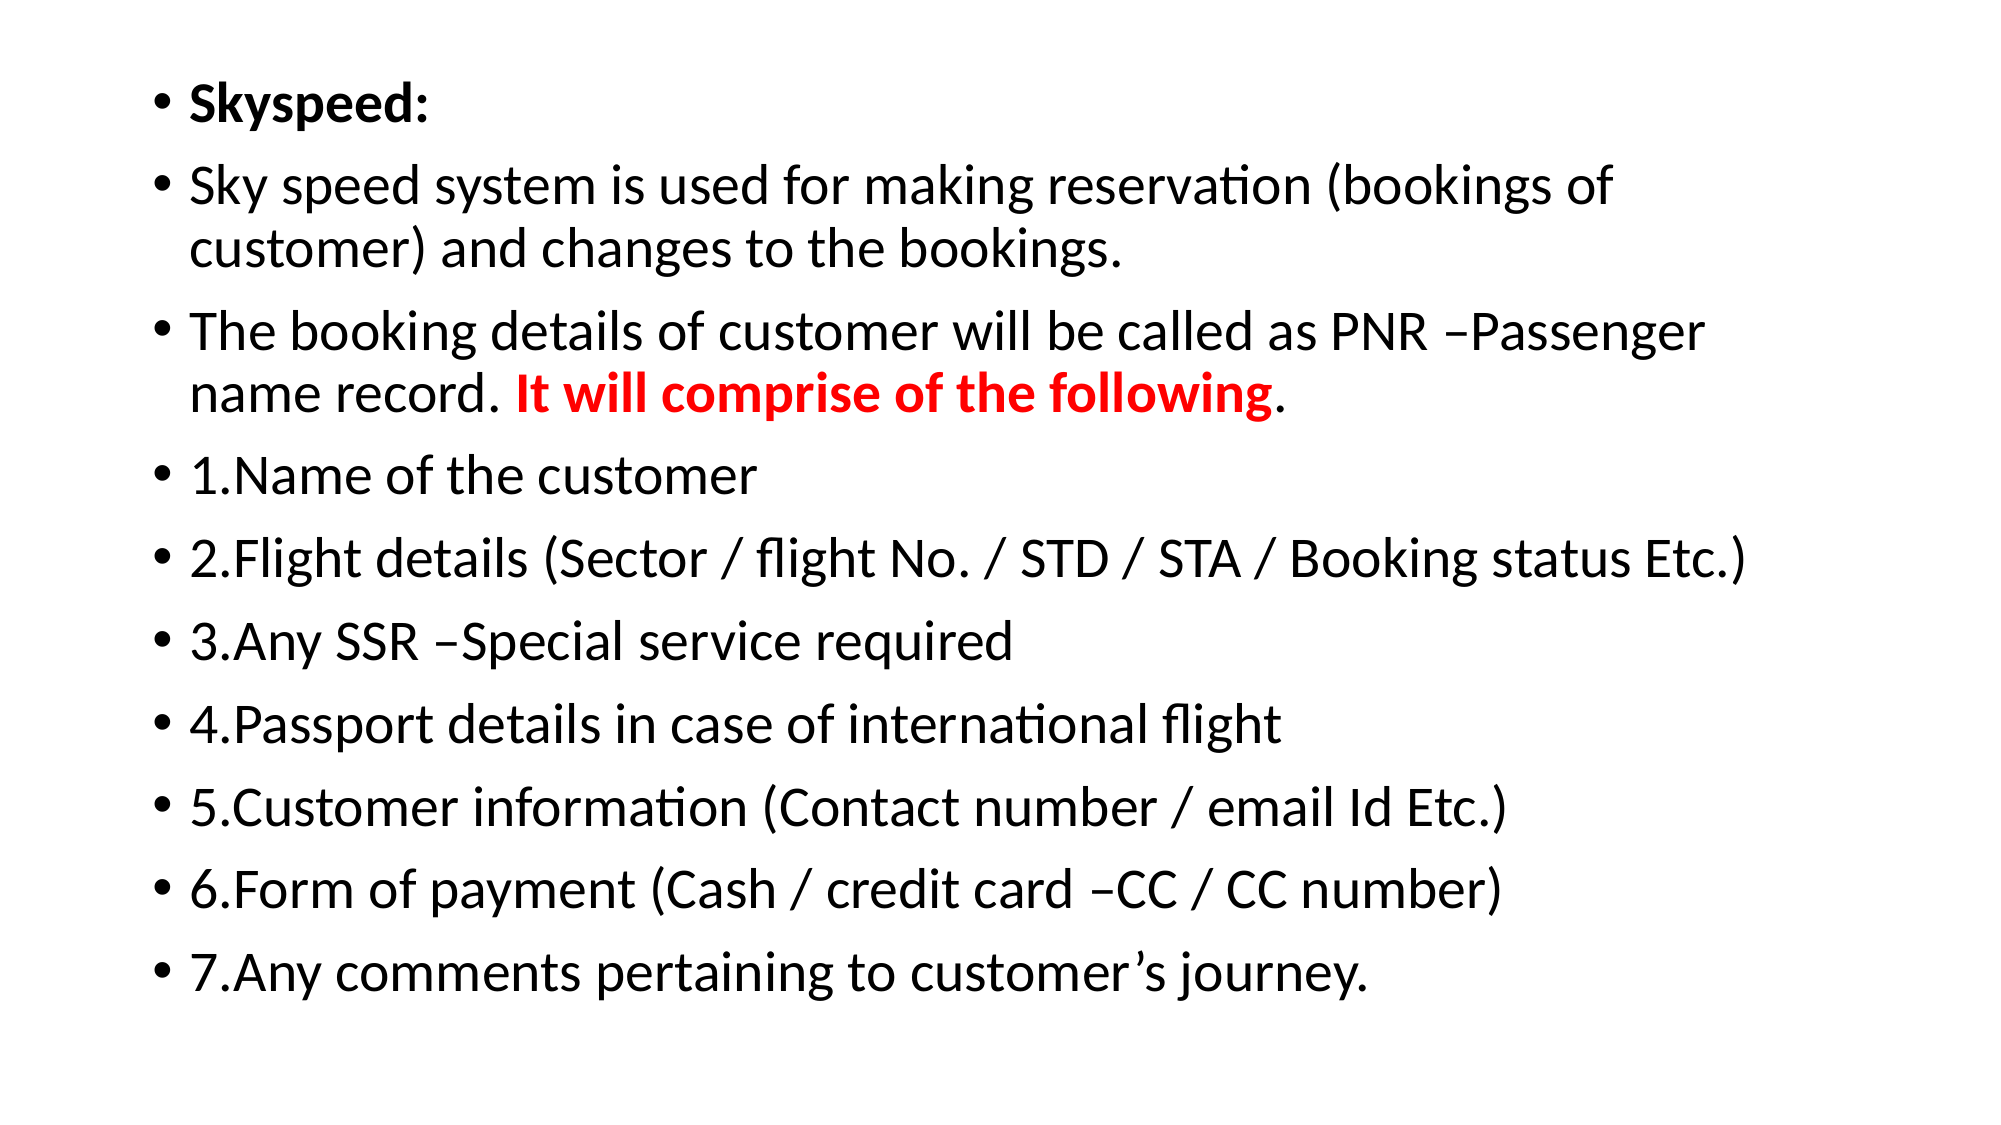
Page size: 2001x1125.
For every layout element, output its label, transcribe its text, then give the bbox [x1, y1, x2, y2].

list Skyspeed: Sky speed system is used for making reservation (bookings of customer) and changes to the bookings. The booking details of customer will be called as PNR –Passenger name record. It will comprise of the following. 1.Name of the customer 2.Flight details (Sector / flight No. / STD / STA / Booking status Etc.) 3.Any SSR –Special service required 4.Passport details in case of international flight 5.Customer information (Contact number / email Id Etc.) 6.Form of payment (Cash / credit card –CC / CC number) 7.Any comments pertaining to customer’s journey. [137, 64, 1863, 1014]
